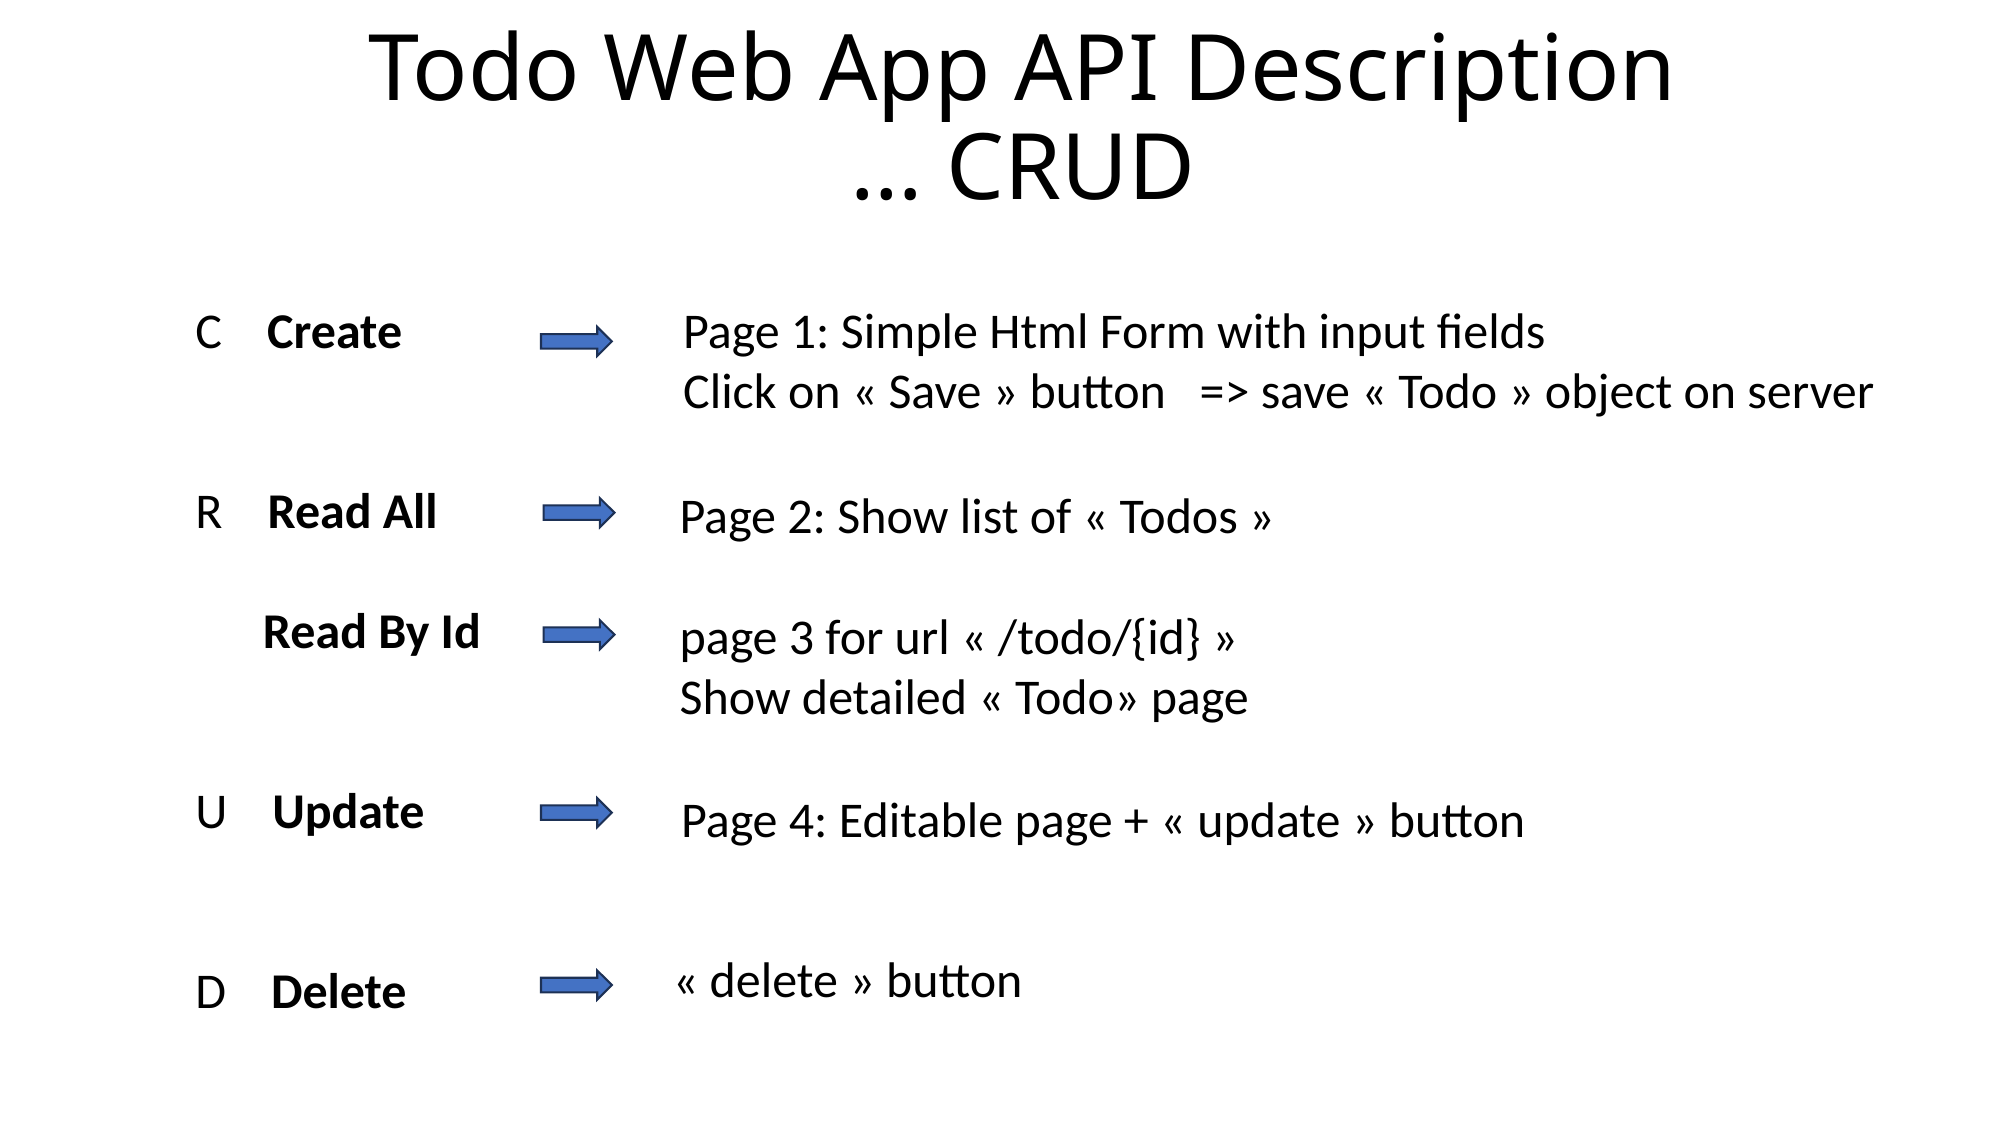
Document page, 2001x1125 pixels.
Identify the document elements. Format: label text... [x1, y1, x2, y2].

text_box [539, 968, 614, 1003]
title Todo Web App API Description … CRUD [160, 0, 1886, 286]
text_box Page 1: Simple Html Form with input fields Click on « Save » button => save « Todo » object on server [668, 290, 1890, 426]
text_box [542, 495, 616, 530]
text_box [539, 795, 614, 830]
text_box page 3 for url « /todo/{id} » Show detailed « Todo» page [664, 597, 1265, 733]
text_box Page 4: Editable page + « update » button [666, 780, 1541, 856]
text_box [542, 617, 616, 652]
text_box Page 2: Show list of « Todos » [664, 475, 1290, 551]
text_box « delete » button [658, 939, 1038, 1015]
text_box C Create R Read All Read By Id U Update D Delete [180, 290, 496, 1026]
text_box [539, 324, 614, 359]
